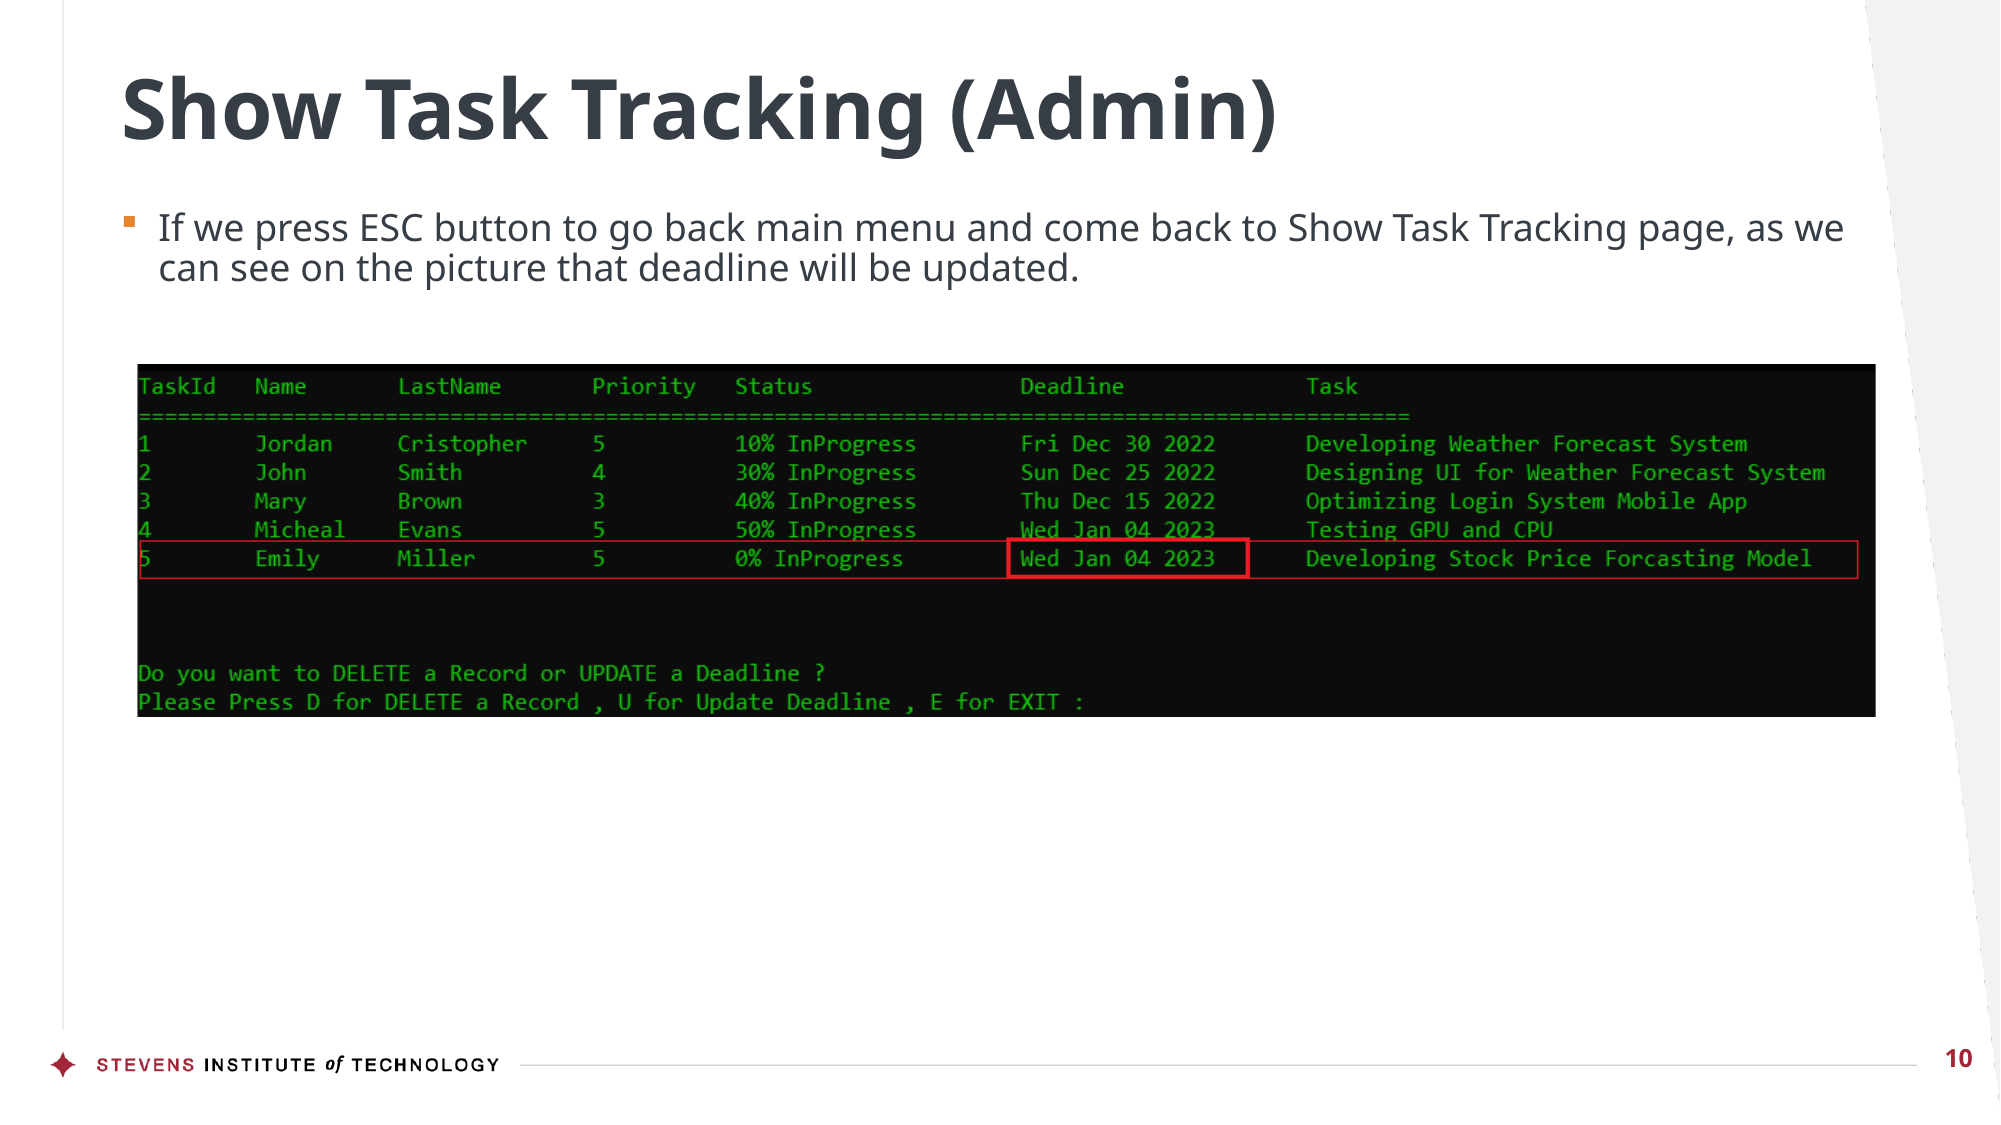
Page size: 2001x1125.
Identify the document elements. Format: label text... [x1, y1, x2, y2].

title Show Task Tracking (Admin) [106, 59, 1863, 181]
slide_number 10 [1538, 1029, 1988, 1090]
list If we press ESC button to go back main menu and come back to Show Task Tracking page, as we can see on the picture that deadline will be updated. [105, 201, 1863, 998]
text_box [137, 364, 1876, 717]
